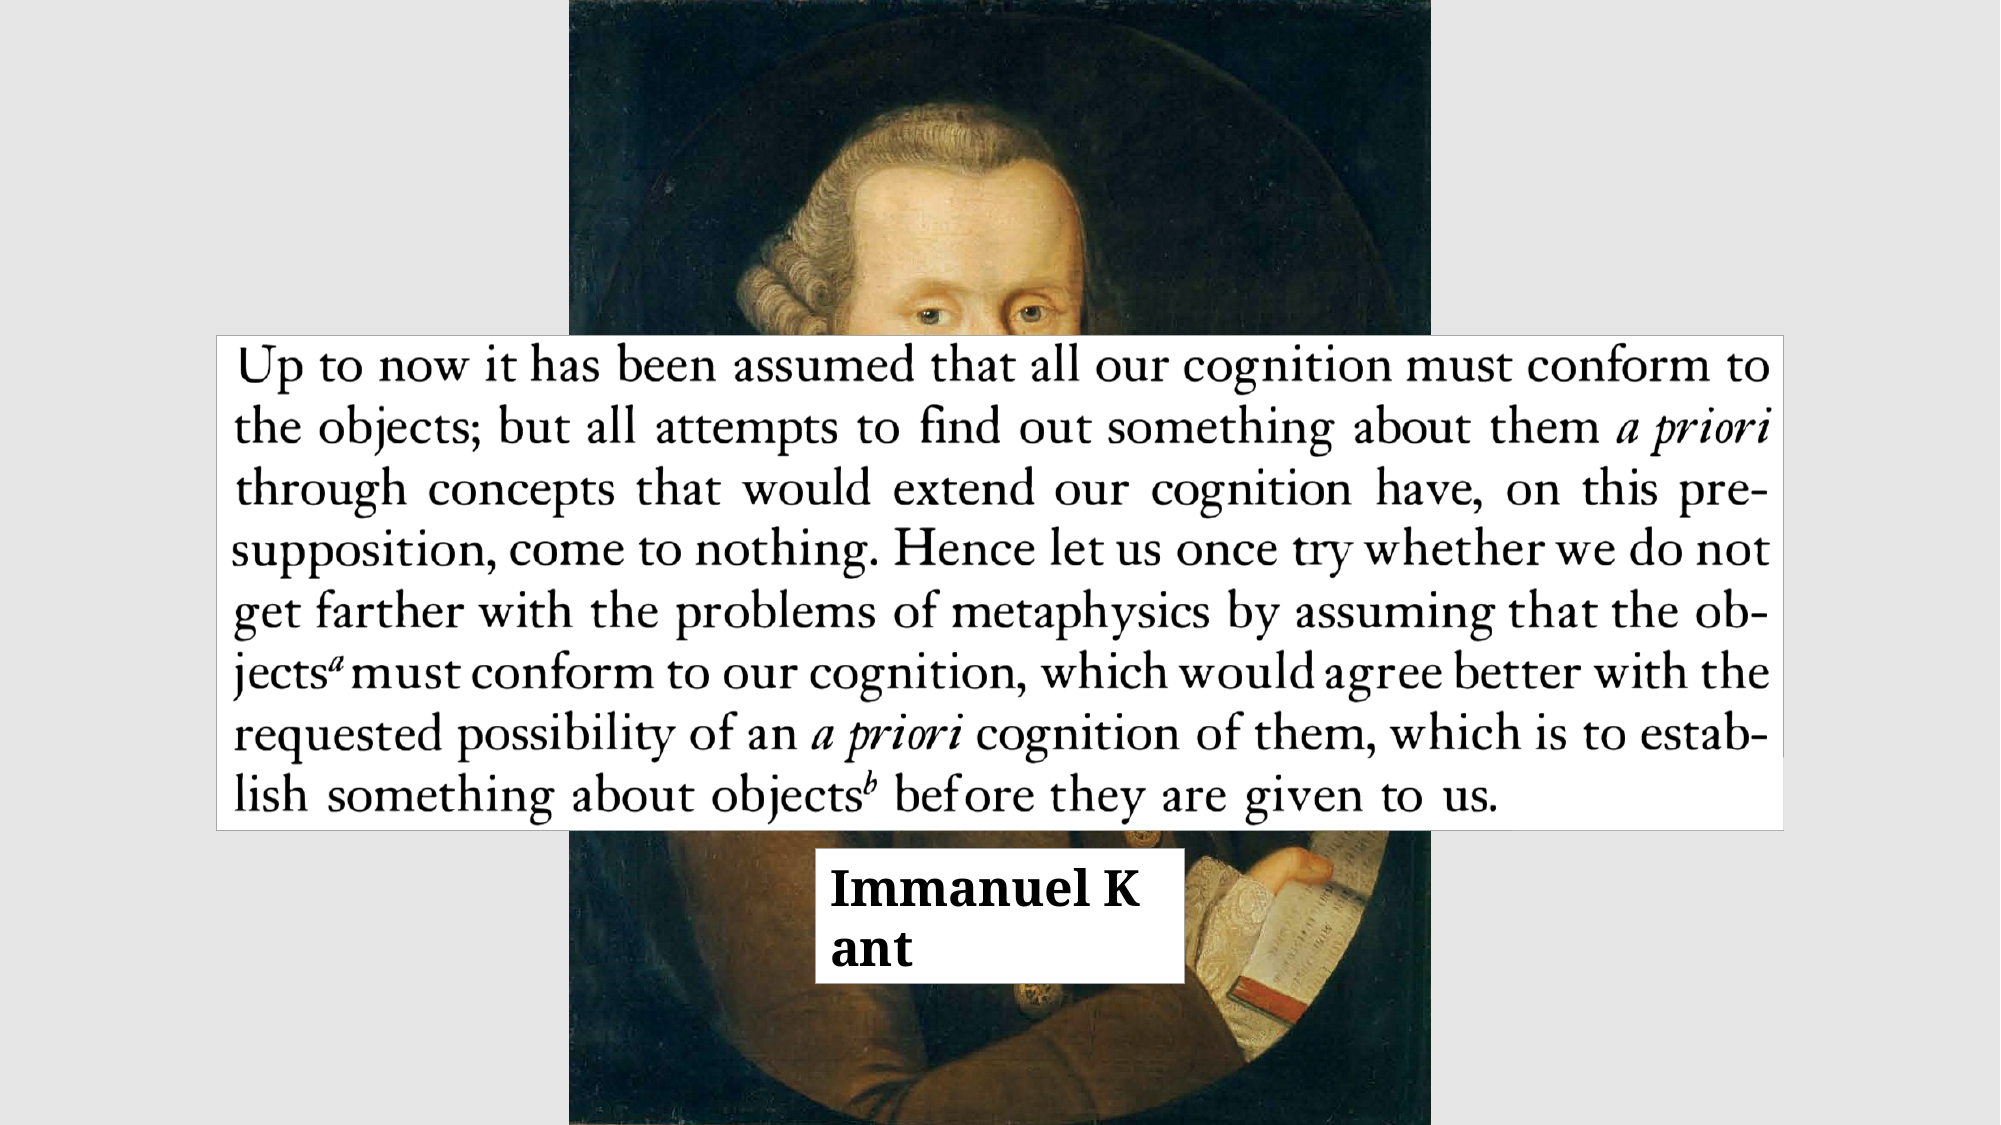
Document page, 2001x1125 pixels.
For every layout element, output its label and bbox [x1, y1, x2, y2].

picture [216, 0, 1784, 1125]
